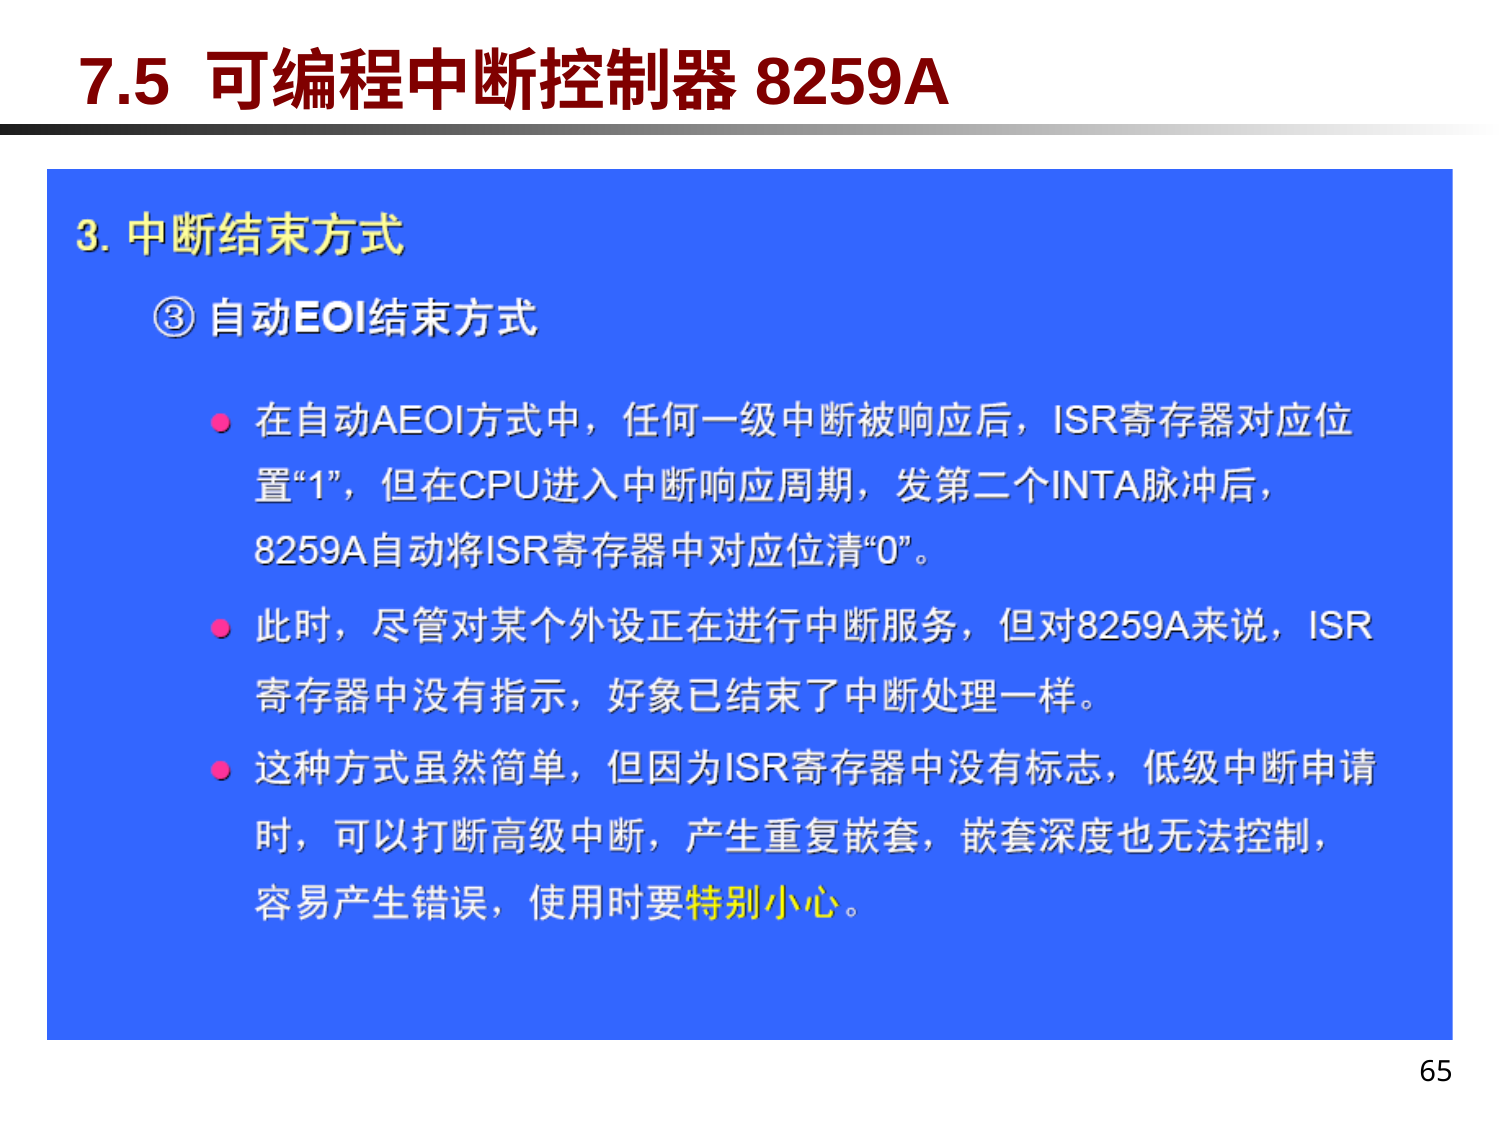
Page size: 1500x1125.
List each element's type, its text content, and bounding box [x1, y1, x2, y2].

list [47, 169, 1453, 1040]
title 7.5 可编程中断控制器8259A [62, 23, 1342, 126]
slide_number 65 [1154, 1023, 1468, 1100]
